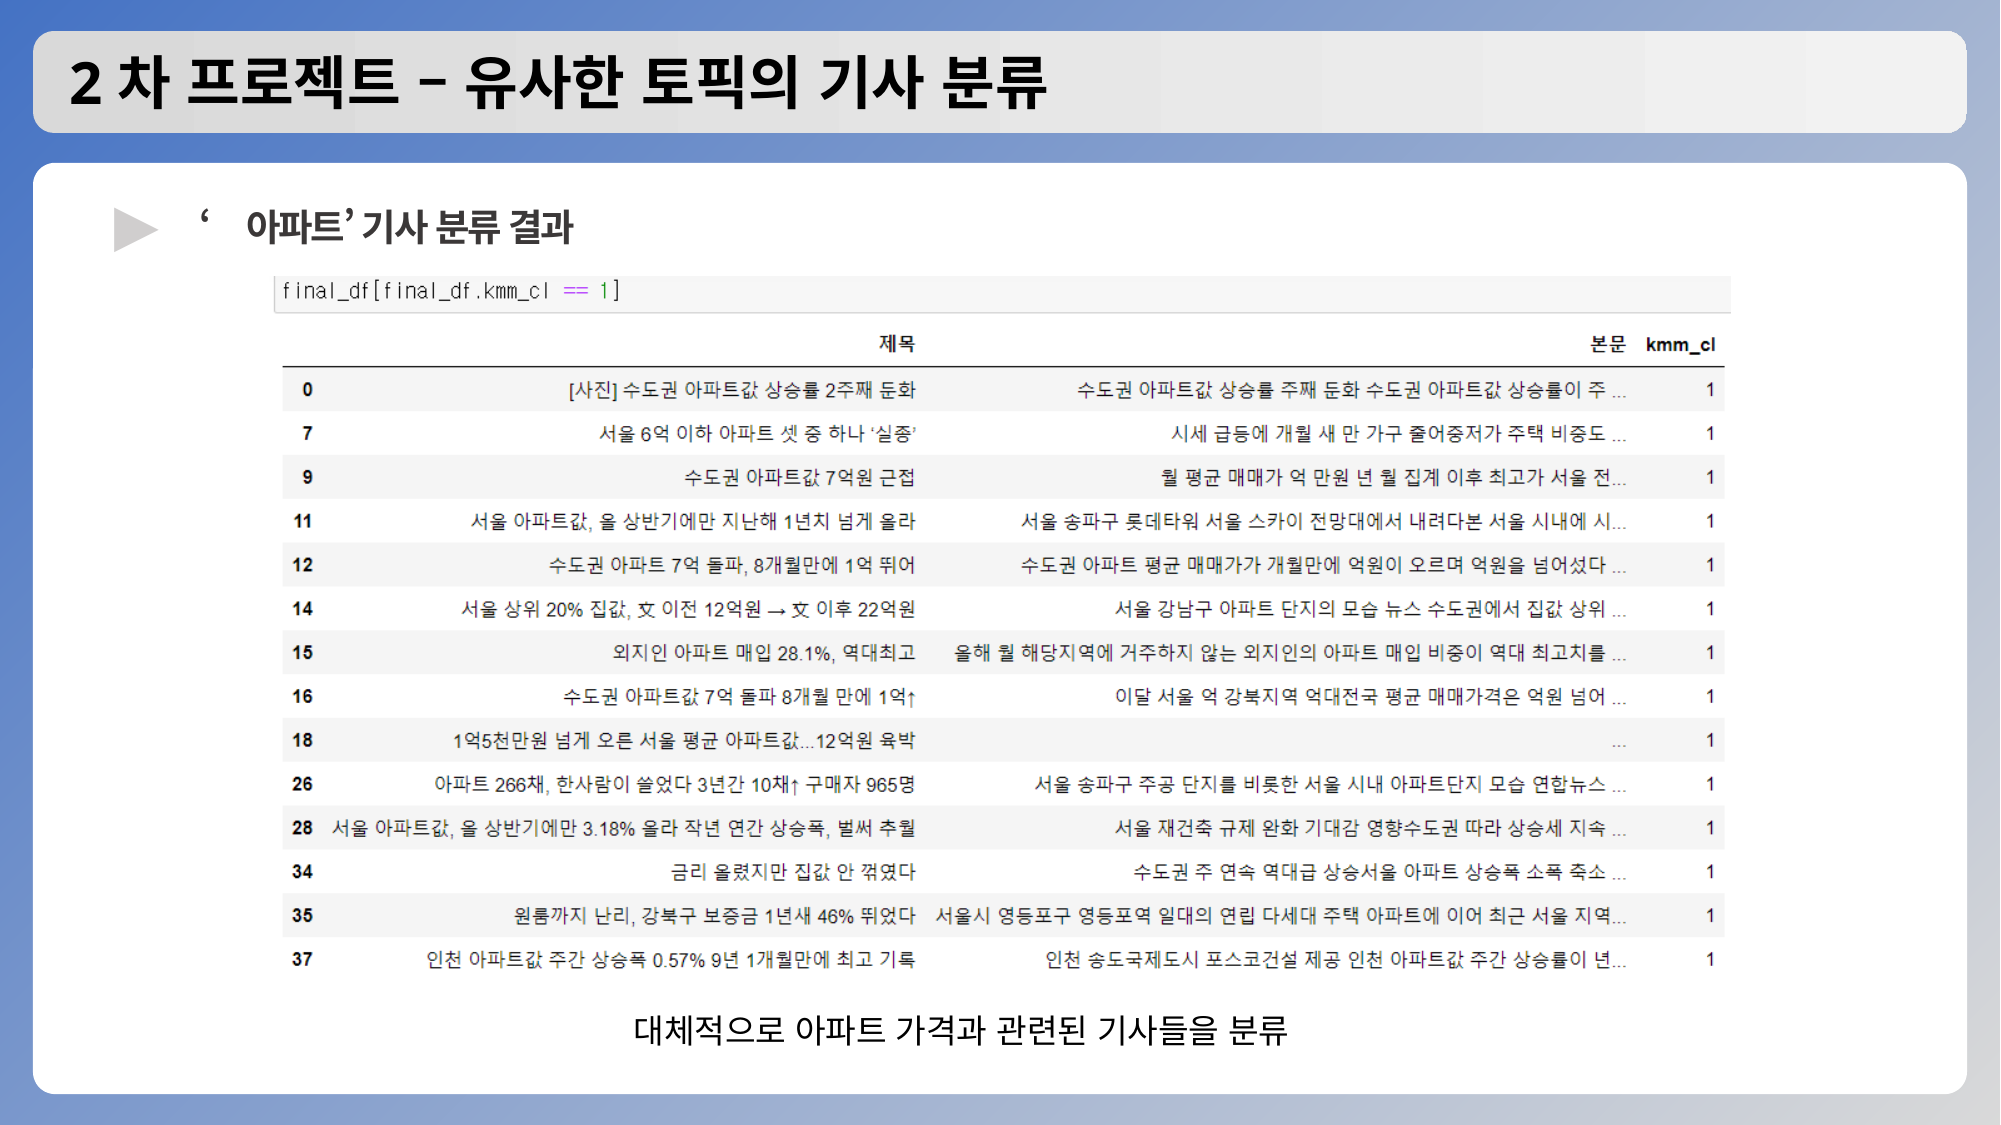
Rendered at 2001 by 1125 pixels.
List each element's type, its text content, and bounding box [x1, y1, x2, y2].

text_box ▶ [100, 179, 183, 264]
title 2차 프로젝트 – 유사한 토픽의 기사 분류 [54, 34, 1780, 137]
text_box ‘아파트’ 기사 분류 결과 [184, 196, 1402, 257]
picture [269, 276, 1731, 981]
text_box 대체적으로 아파트 가격과 관련된 기사들을 분류 [619, 1002, 1381, 1058]
